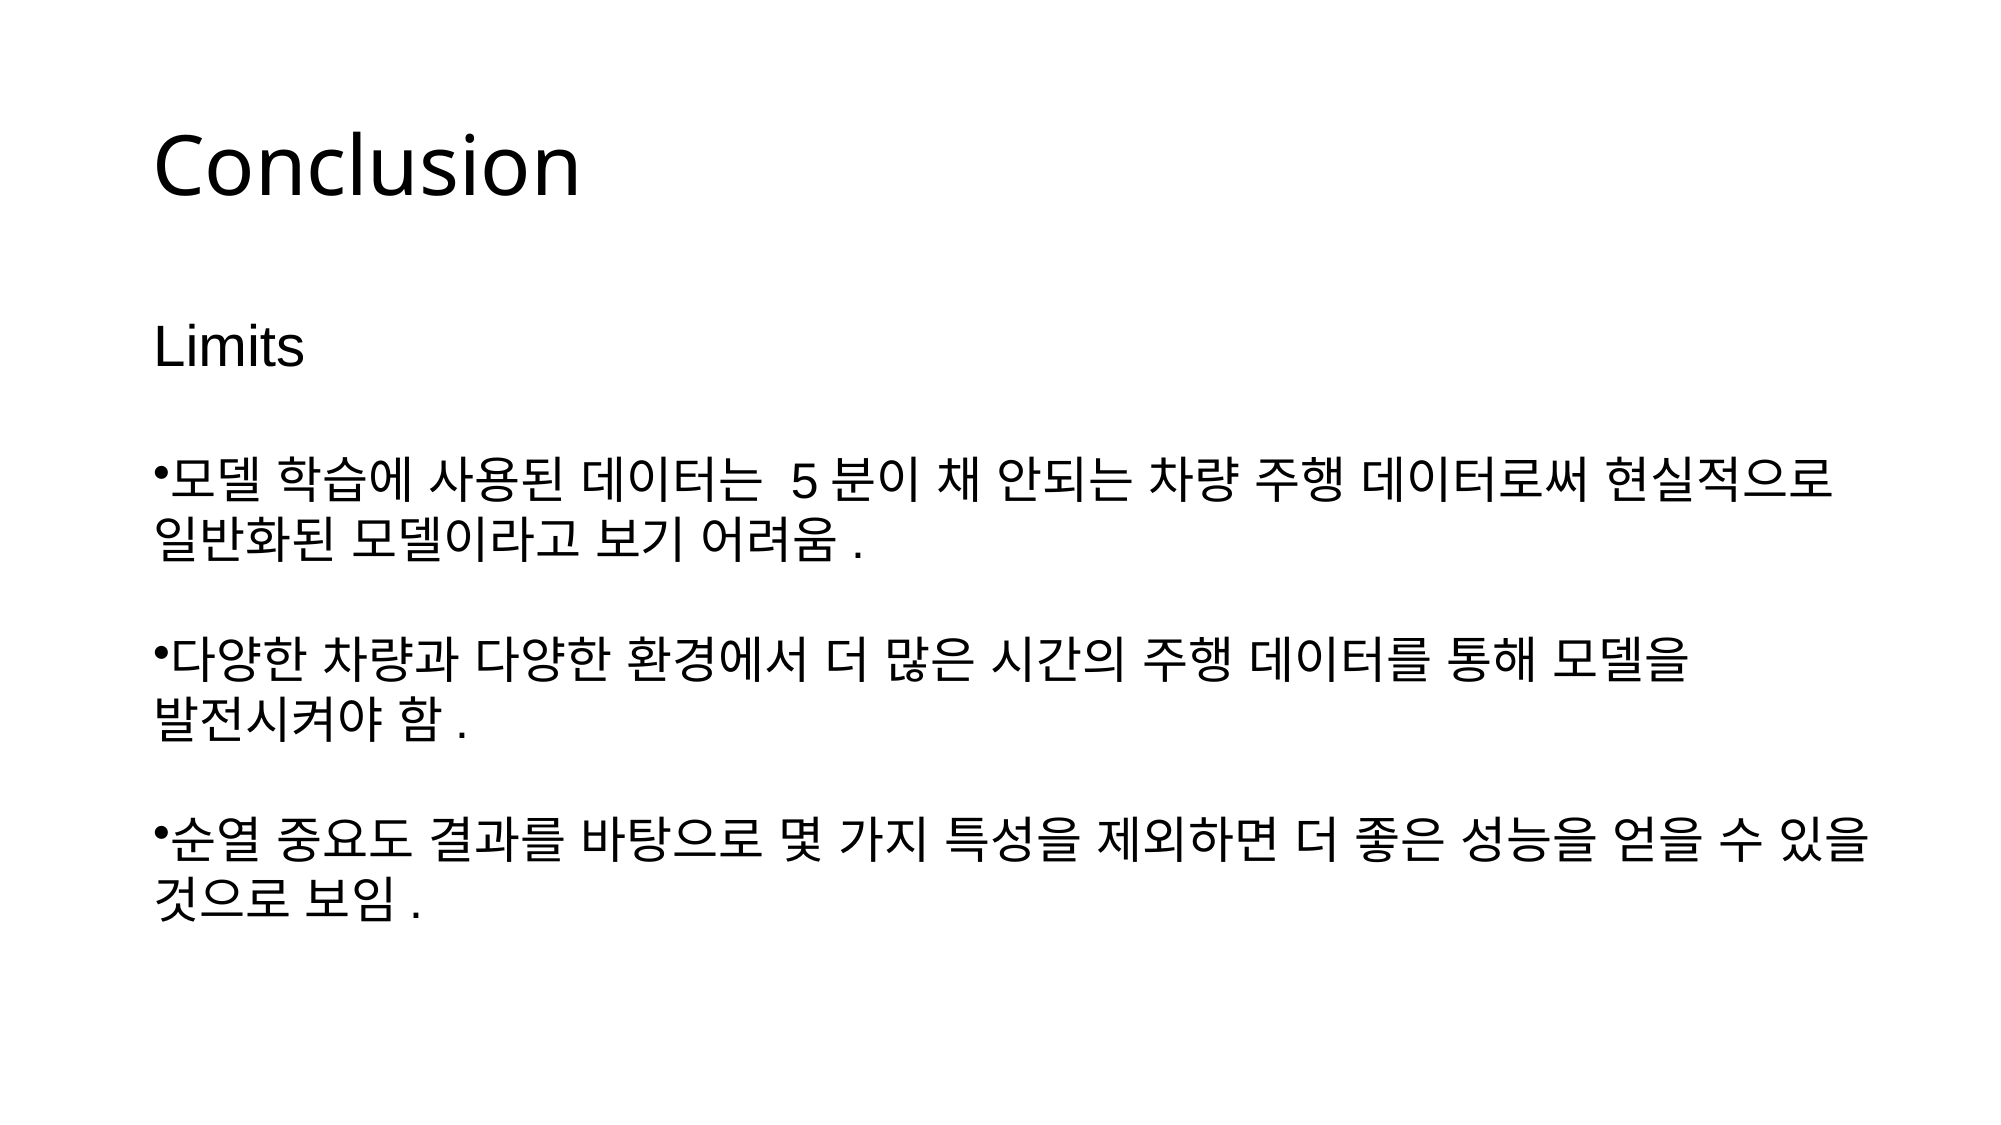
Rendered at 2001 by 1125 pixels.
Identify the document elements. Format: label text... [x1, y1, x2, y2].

title Conclusion [137, 59, 1863, 278]
text_box Limits 모델 학습에 사용된 데이터는 5분이 채 안되는 차량 주행 데이터로써 현실적으로 일반화된 모델이라고 보기 어려움.​ 다양한 차량과 다양한 환경에서 더 많은 시간의 주행 데이터를 통해 모델을 발전시켜야 함.​ 순열 중요도 결과를 바탕으로 몇 가지 특성을 제외하면 더 좋은 성능을 얻을 수 있을 것으로 보임. [138, 300, 1945, 936]
